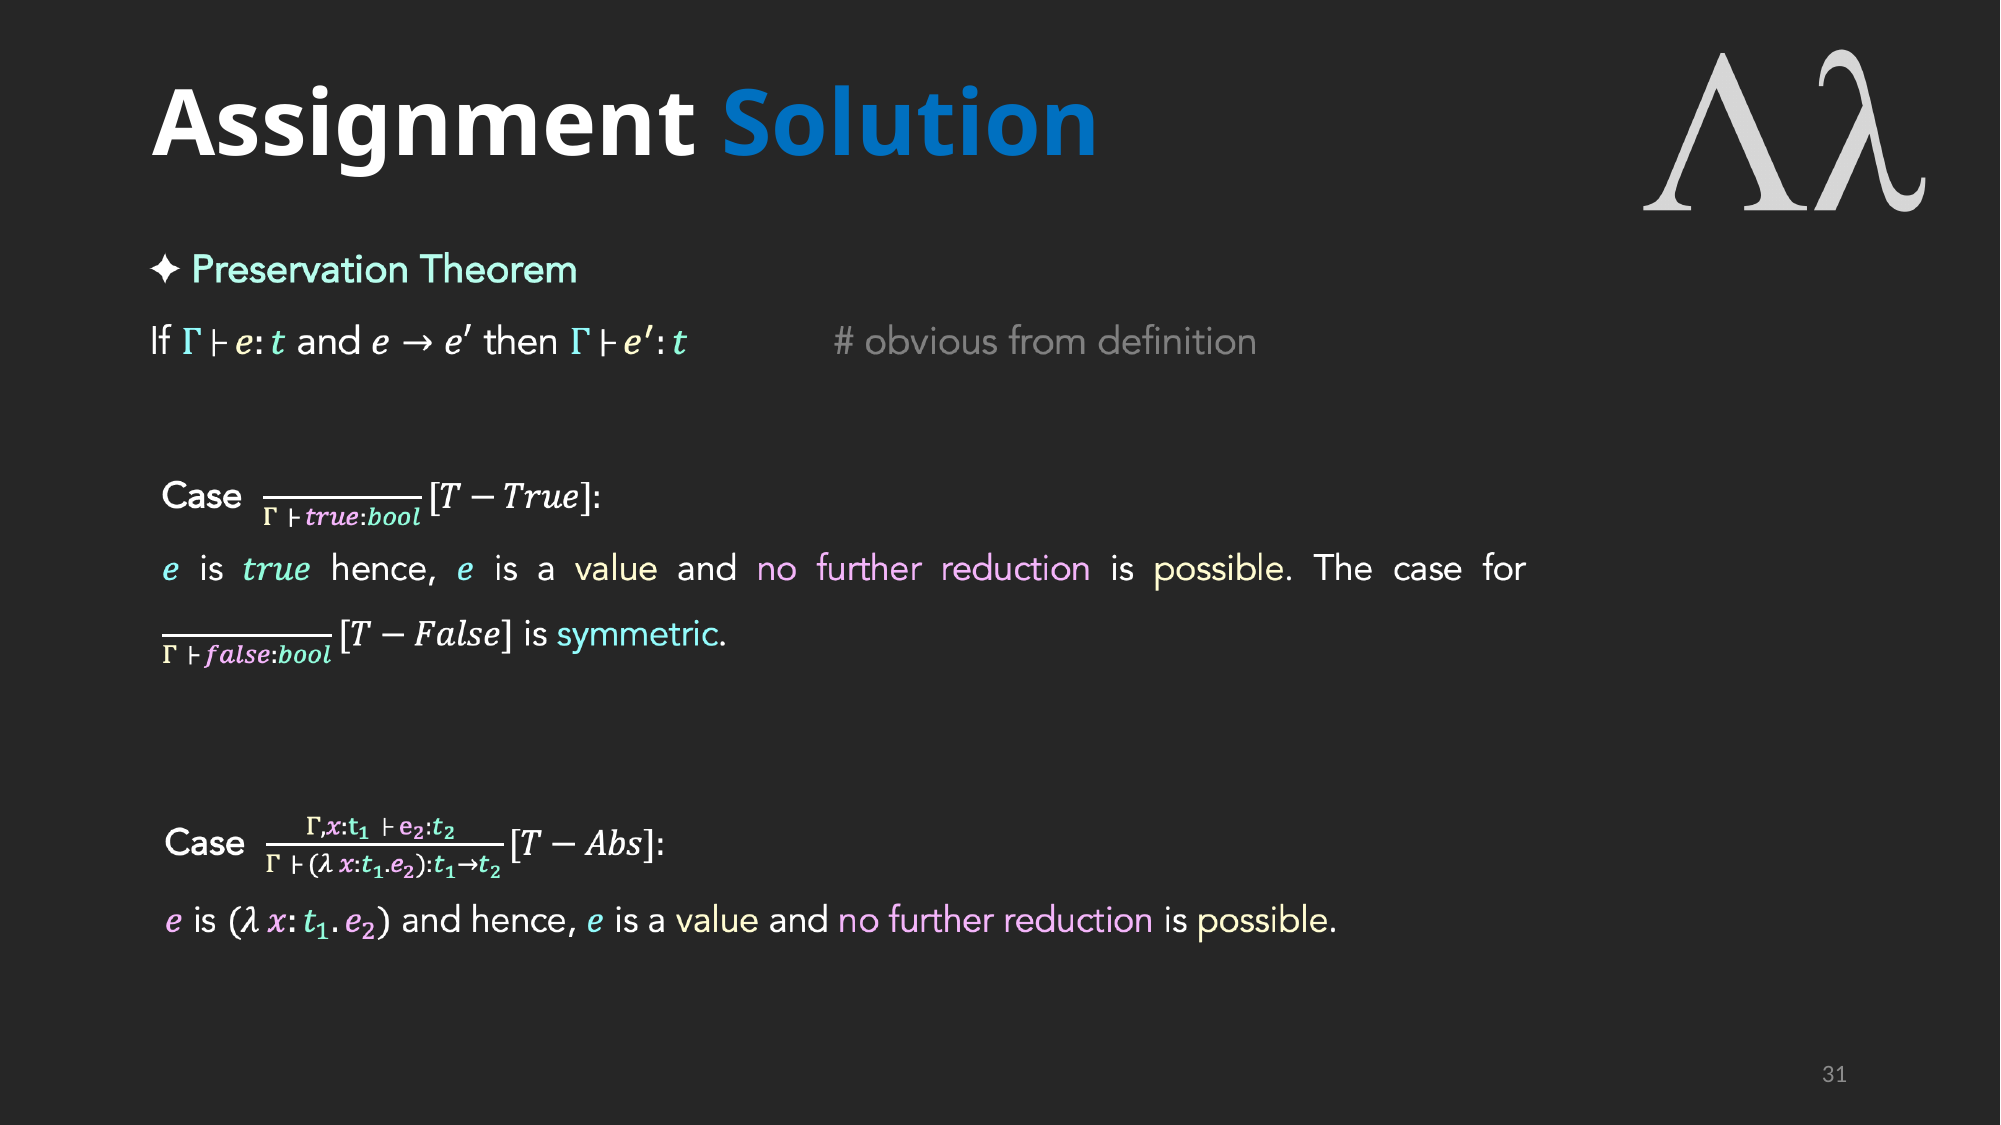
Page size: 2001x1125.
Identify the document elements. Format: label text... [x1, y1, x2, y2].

picture [120, 234, 1664, 378]
picture [137, 438, 1573, 722]
title Assignment Solution [137, 17, 1863, 235]
picture [137, 763, 1573, 994]
picture [1640, 46, 1934, 216]
slide_number 30 [1412, 1042, 1863, 1103]
